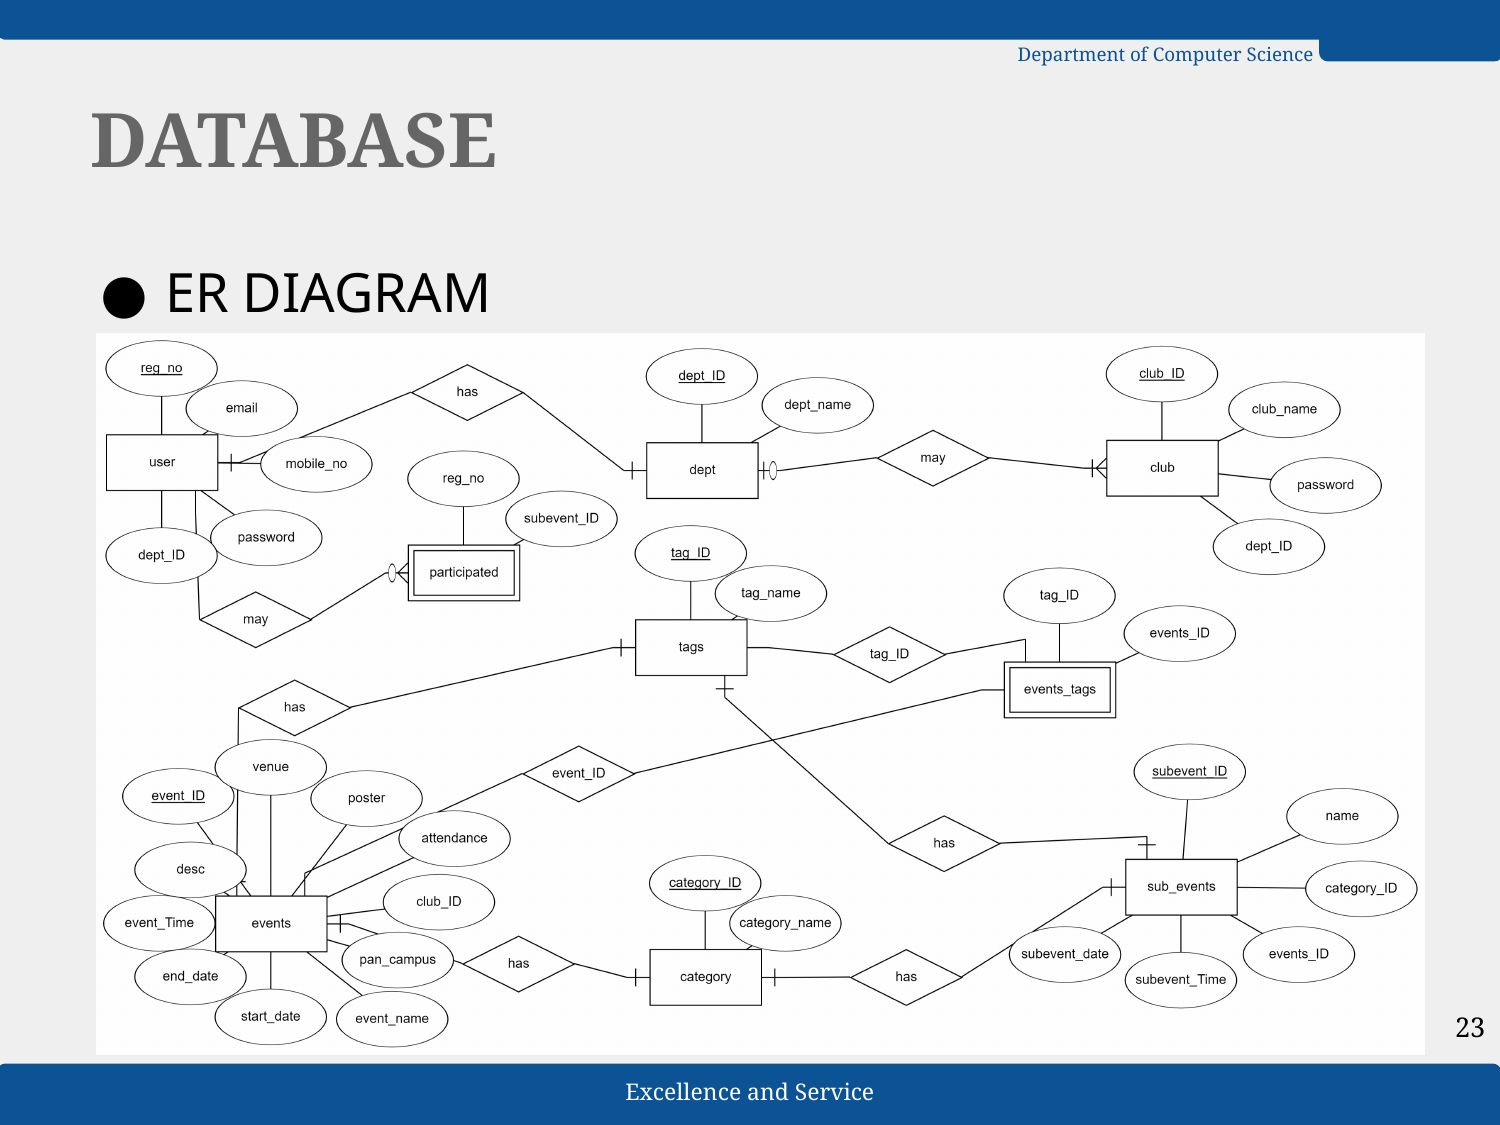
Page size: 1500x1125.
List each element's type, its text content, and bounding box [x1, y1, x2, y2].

picture [95, 332, 1426, 1056]
slide_number 23 [1410, 994, 1500, 1082]
list ER DIAGRAM [75, 243, 1425, 1055]
title DATABASE [75, 77, 1425, 214]
